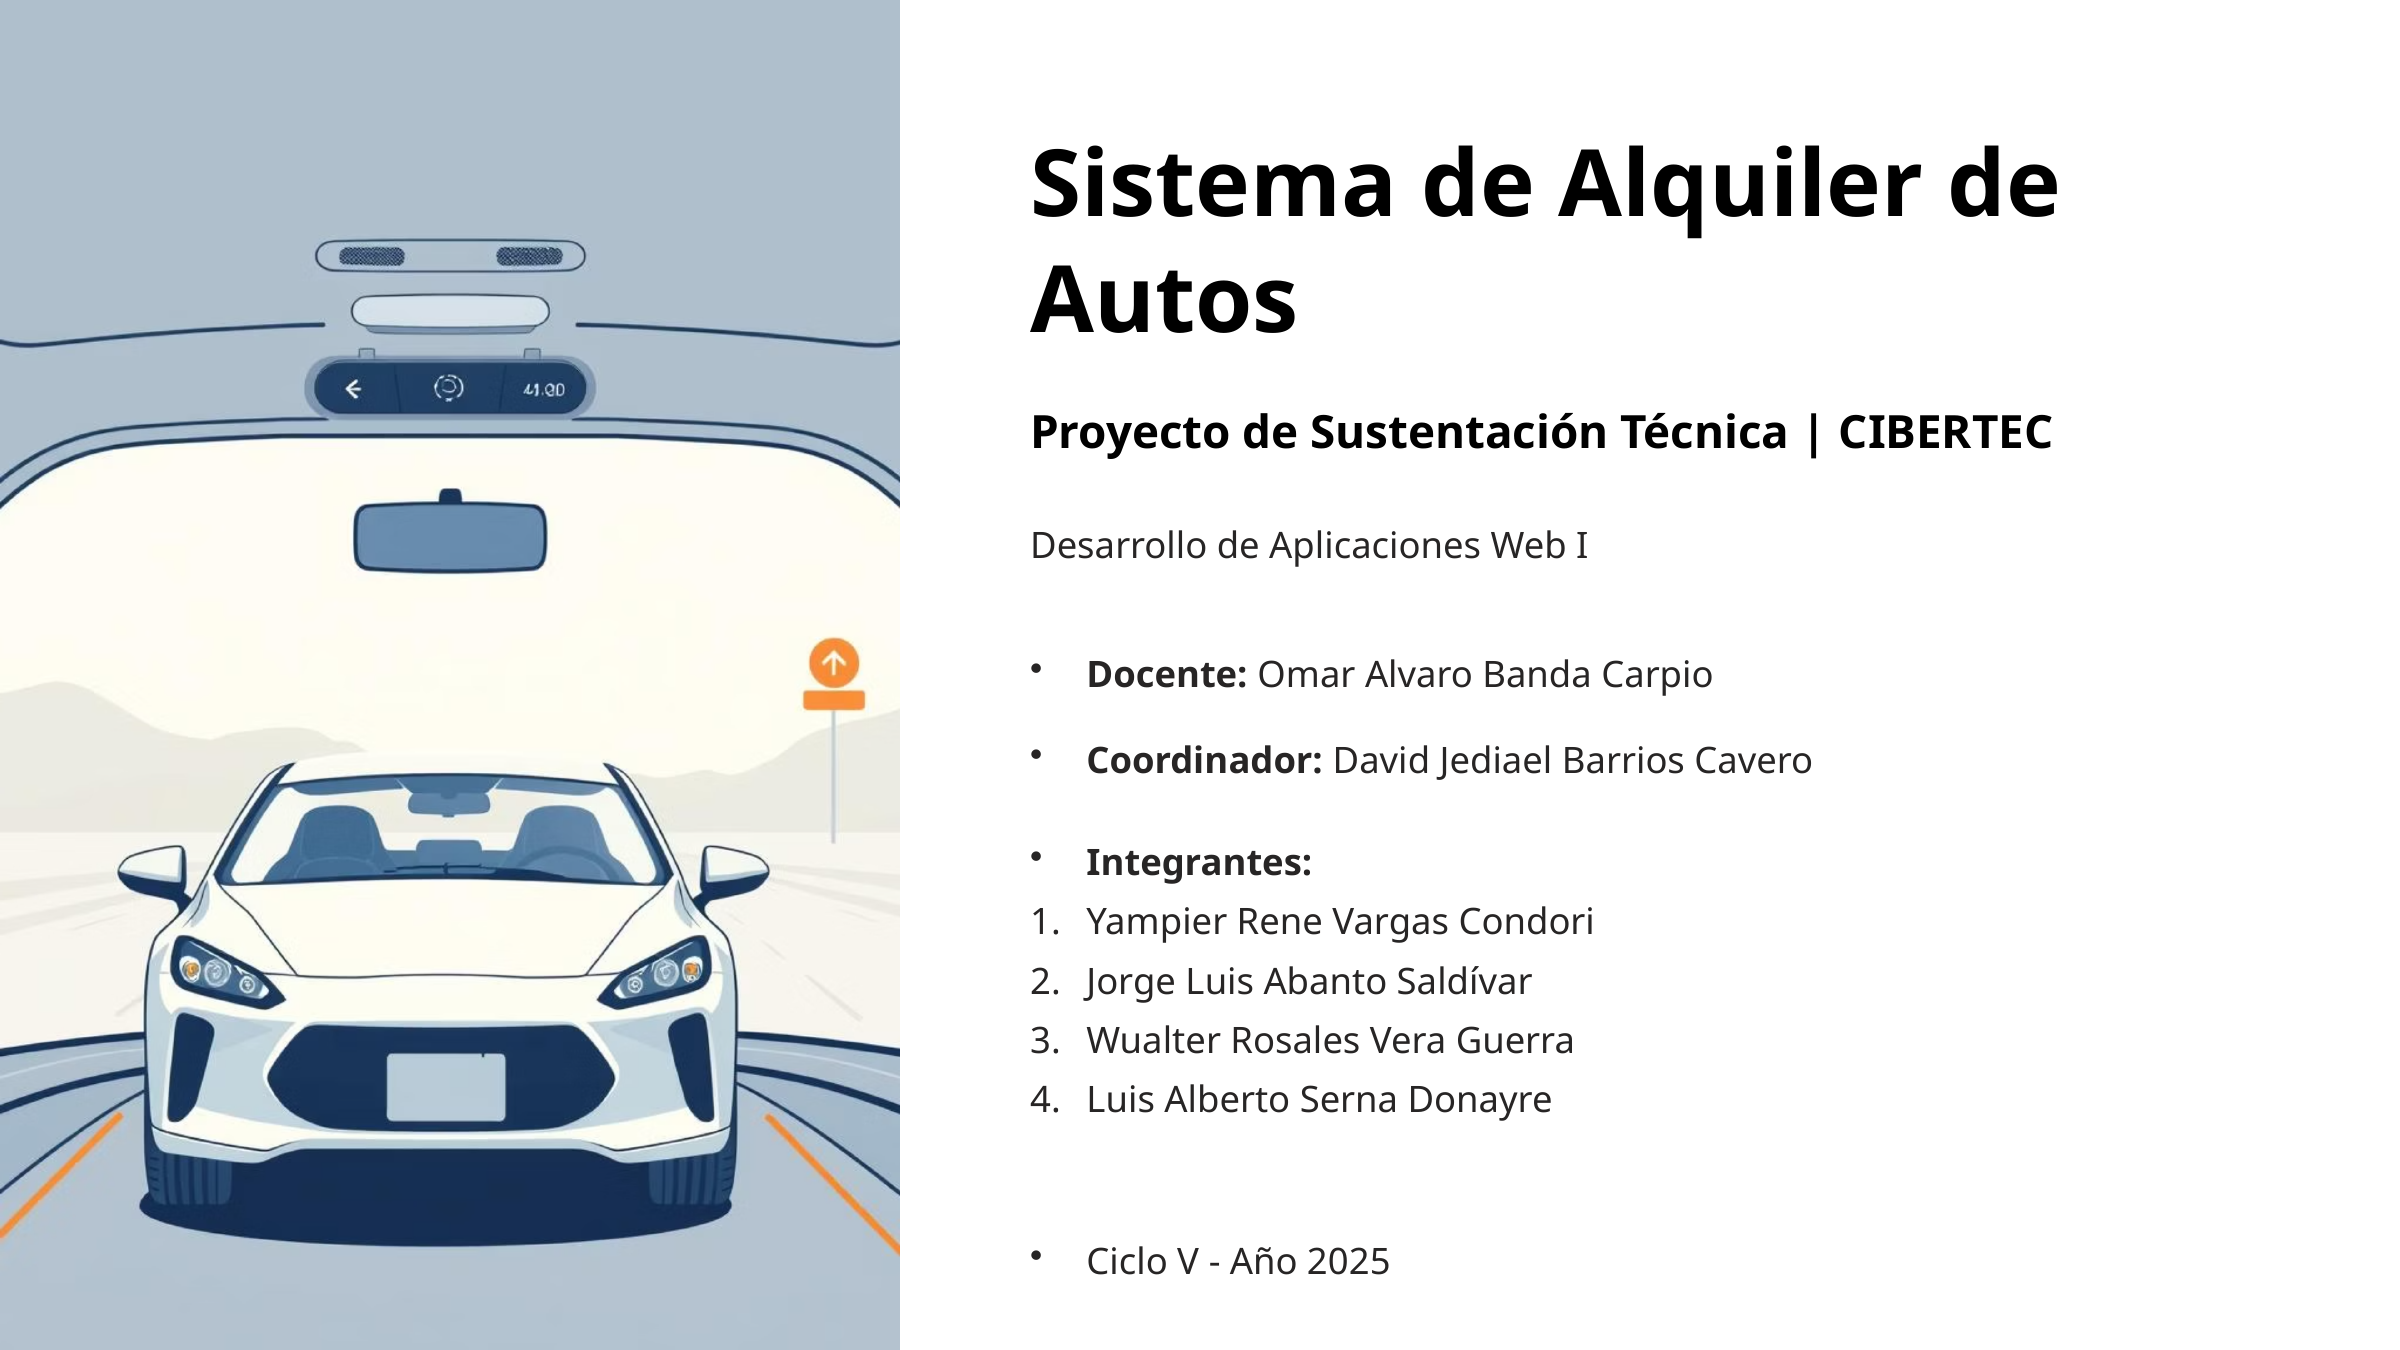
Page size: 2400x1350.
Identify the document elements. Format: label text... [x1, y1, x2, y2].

text_box Docente: Omar Alvaro Banda Carpio [1030, 635, 2270, 695]
text_box Integrantes: Yampier Rene Vargas Condori Jorge Luis Abanto Saldívar Wualter Rosales Vera Guerra Luis Alberto Serna Donayre [1030, 823, 2350, 1061]
text_box Desarrollo de Aplicaciones Web I [1030, 506, 2270, 567]
text_box Sistema de Alquiler de Autos [1030, 119, 2270, 352]
picture [0, 0, 900, 1350]
text_box Ciclo V - Año 2025 [1030, 1222, 2270, 1283]
text_box Coordinador: David Jediael Barrios Cavero [1030, 721, 2270, 782]
text_box Proyecto de Sustentación Técnica | CIBERTEC [1030, 400, 2072, 459]
